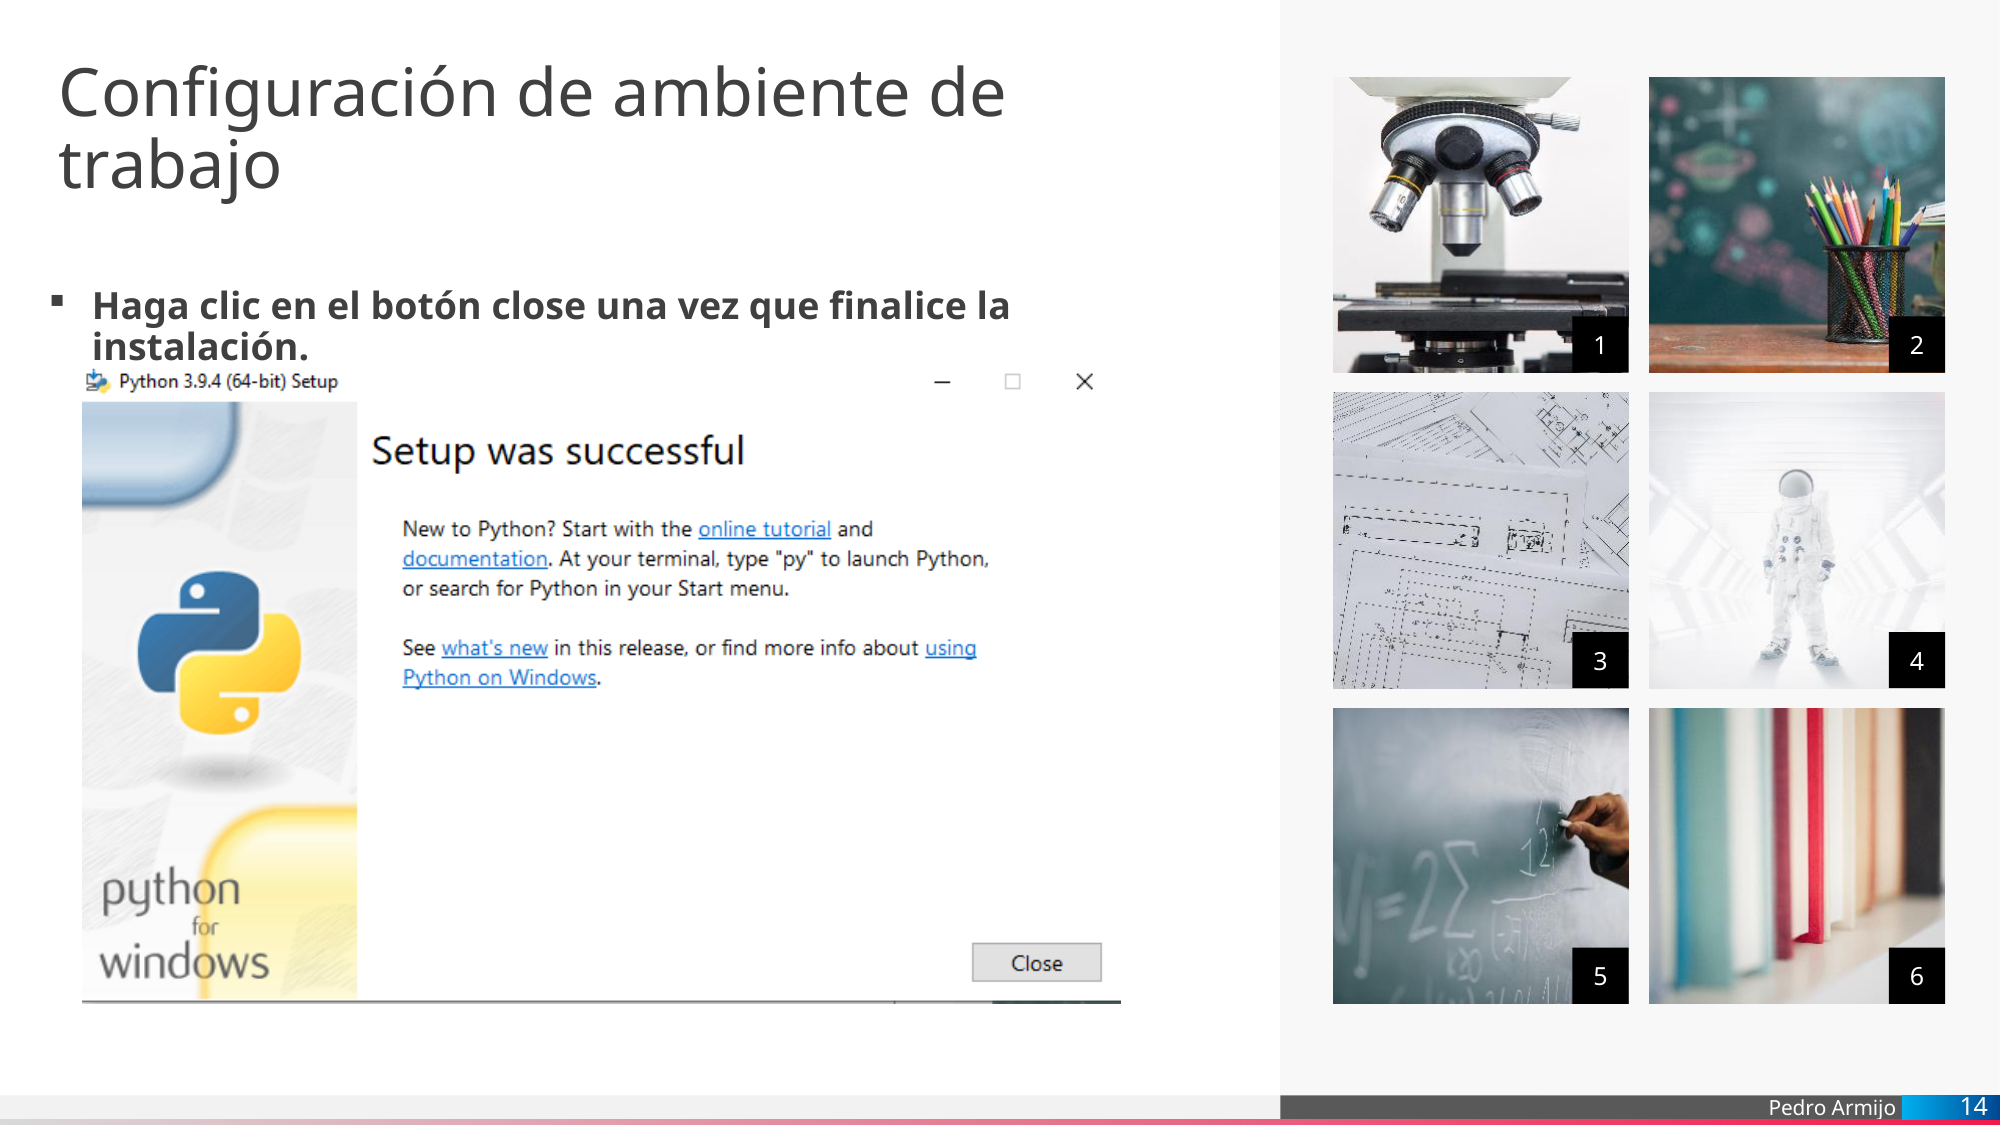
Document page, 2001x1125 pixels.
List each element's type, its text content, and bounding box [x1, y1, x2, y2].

title Configuración de ambiente de trabajo [59, 59, 1207, 148]
picture [1649, 392, 1945, 689]
picture [1649, 77, 1945, 373]
picture [1333, 77, 1629, 373]
picture [82, 363, 1121, 1004]
picture [1333, 708, 1629, 1004]
picture [1649, 708, 1945, 1004]
picture [1333, 392, 1629, 689]
list Haga clic en el botón close una vez que finalice la instalación. [48, 287, 1196, 1026]
slide_number 14 [1901, 1095, 2000, 1120]
